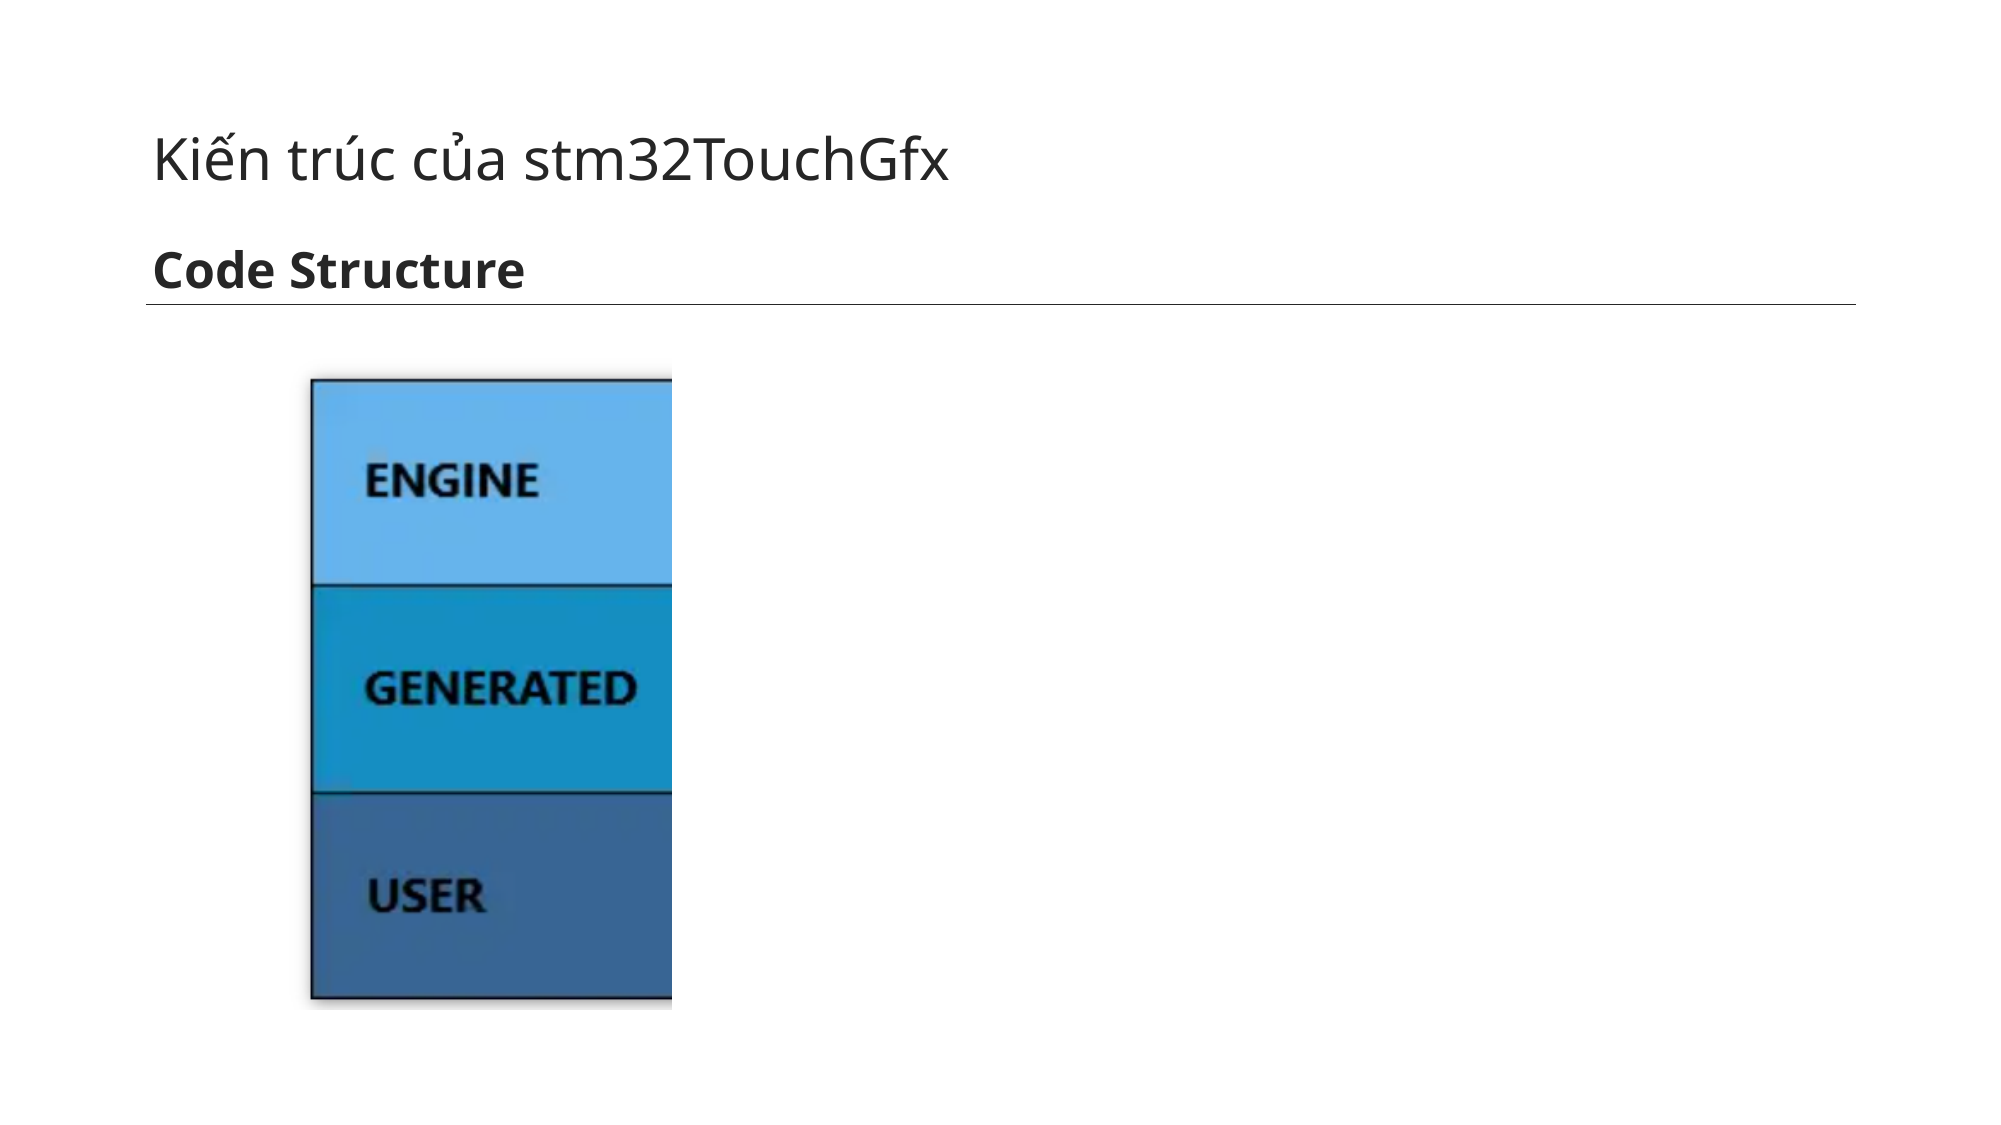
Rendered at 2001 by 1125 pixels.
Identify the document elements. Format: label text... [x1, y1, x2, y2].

title Kiến trúc của stm32TouchGfx [137, 104, 1863, 219]
picture [287, 352, 672, 1010]
list Code Structure [137, 237, 1863, 313]
